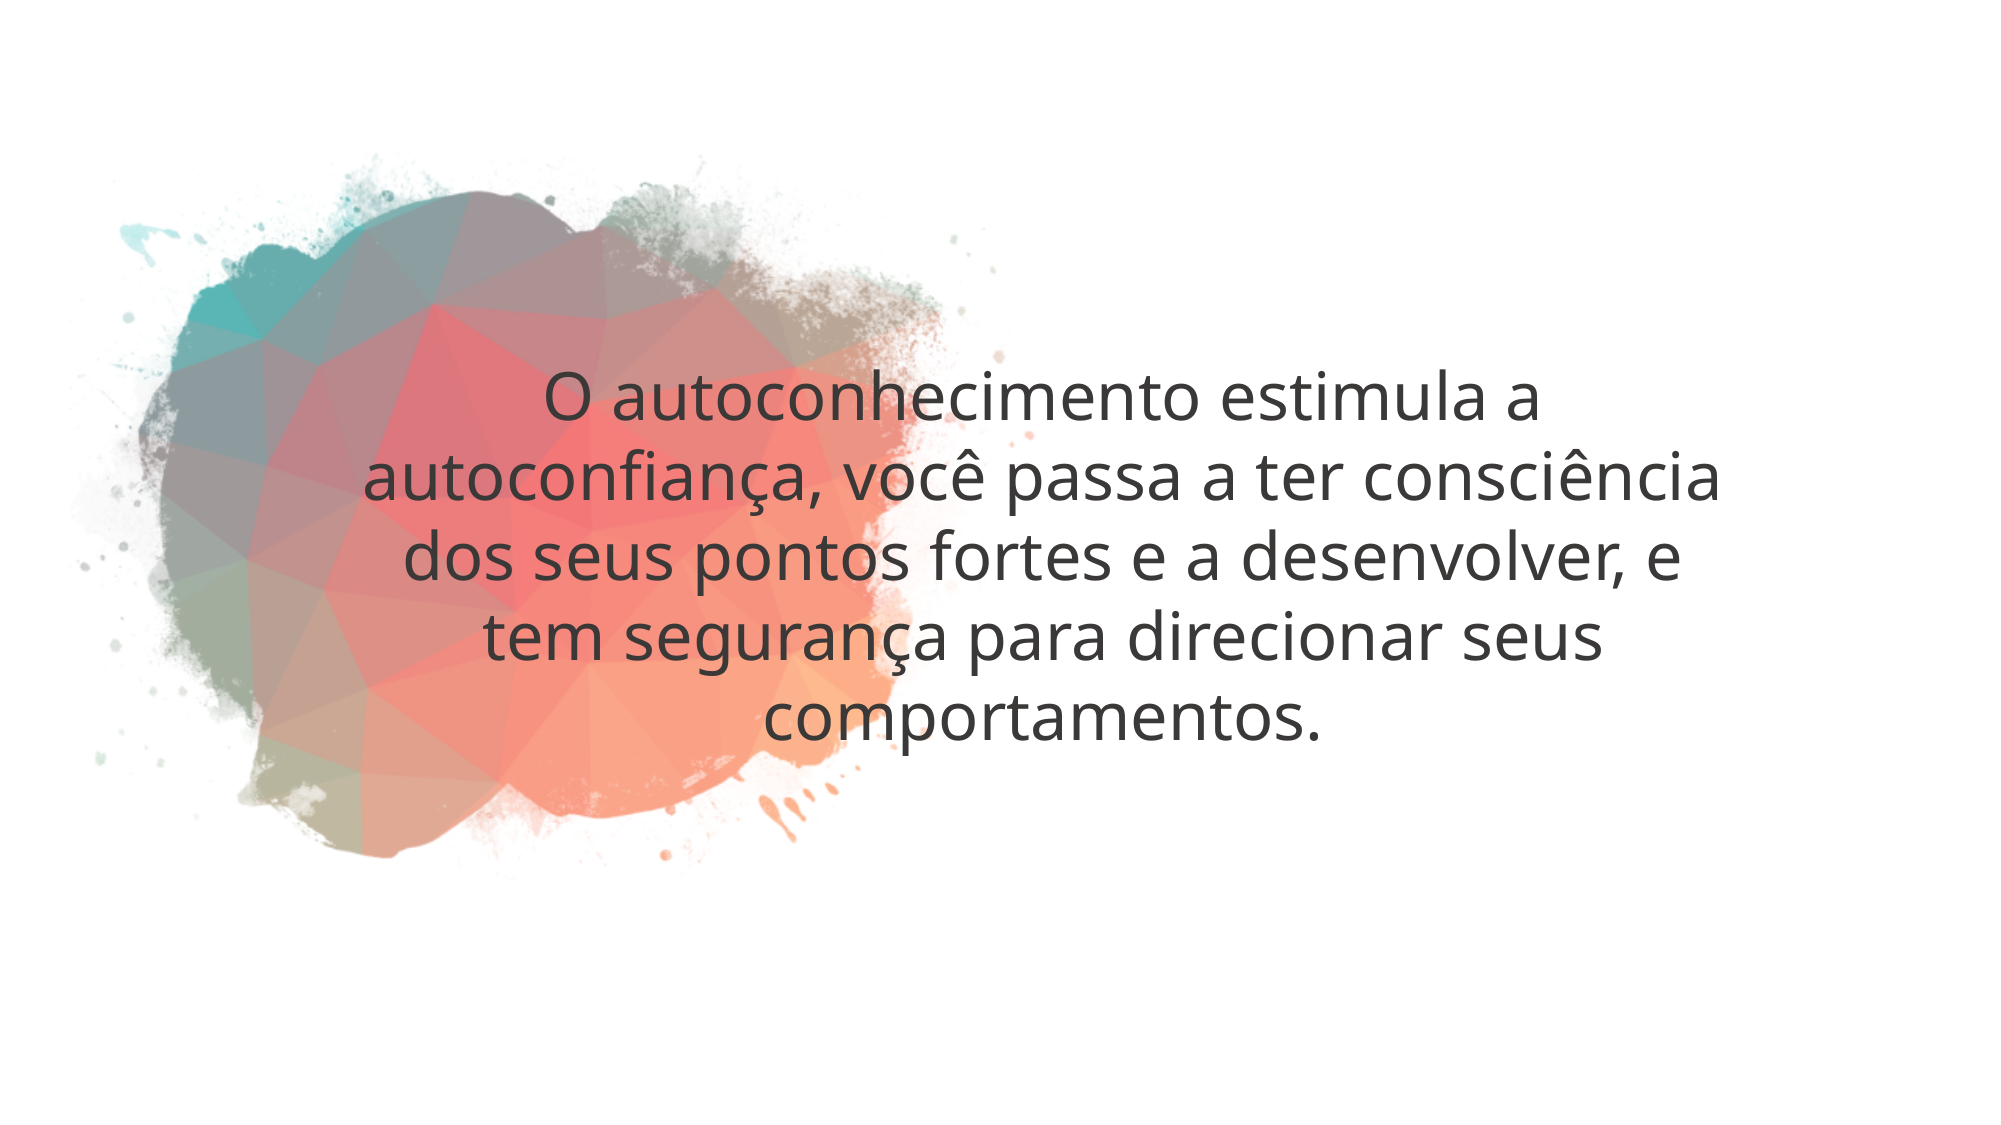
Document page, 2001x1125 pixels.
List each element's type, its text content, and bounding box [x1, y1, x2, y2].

picture [69, 75, 1044, 956]
text_box O autoconhecimento estimula a autoconfiança, você passa a ter consciência dos seus pontos fortes e a desenvolver, e tem segurança para direcionar seus comportamentos. [1044, 346, 1763, 761]
